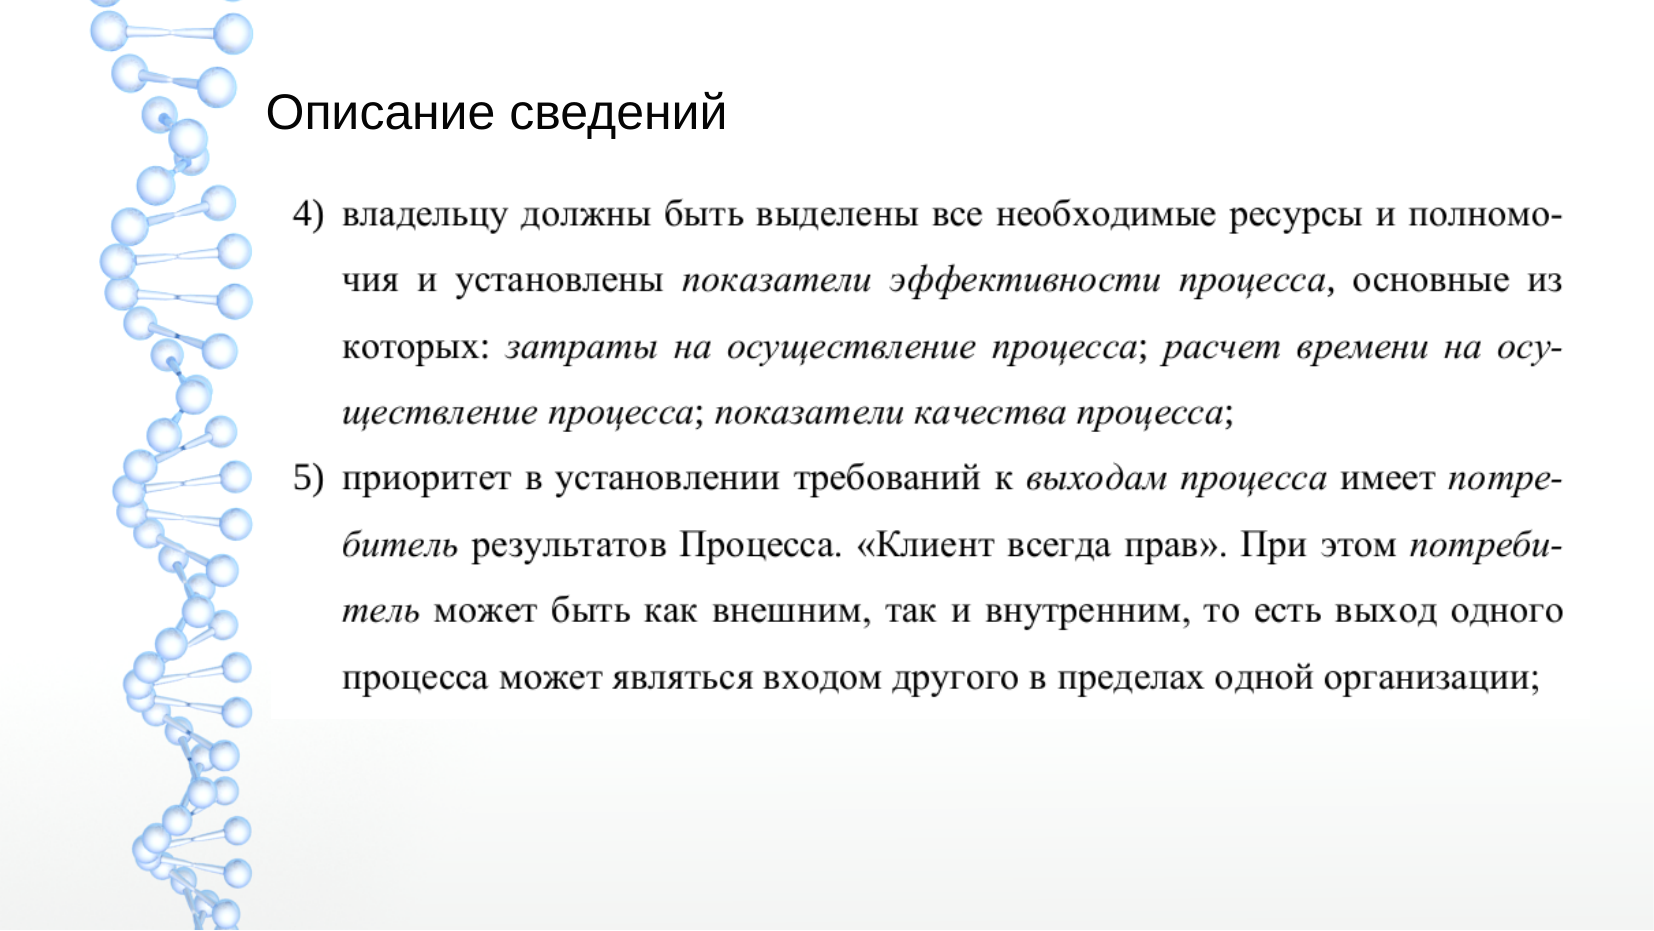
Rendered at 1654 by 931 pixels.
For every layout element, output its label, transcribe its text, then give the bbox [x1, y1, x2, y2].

text_box Описание сведений [265, 35, 1595, 189]
picture [0, 0, 1654, 930]
